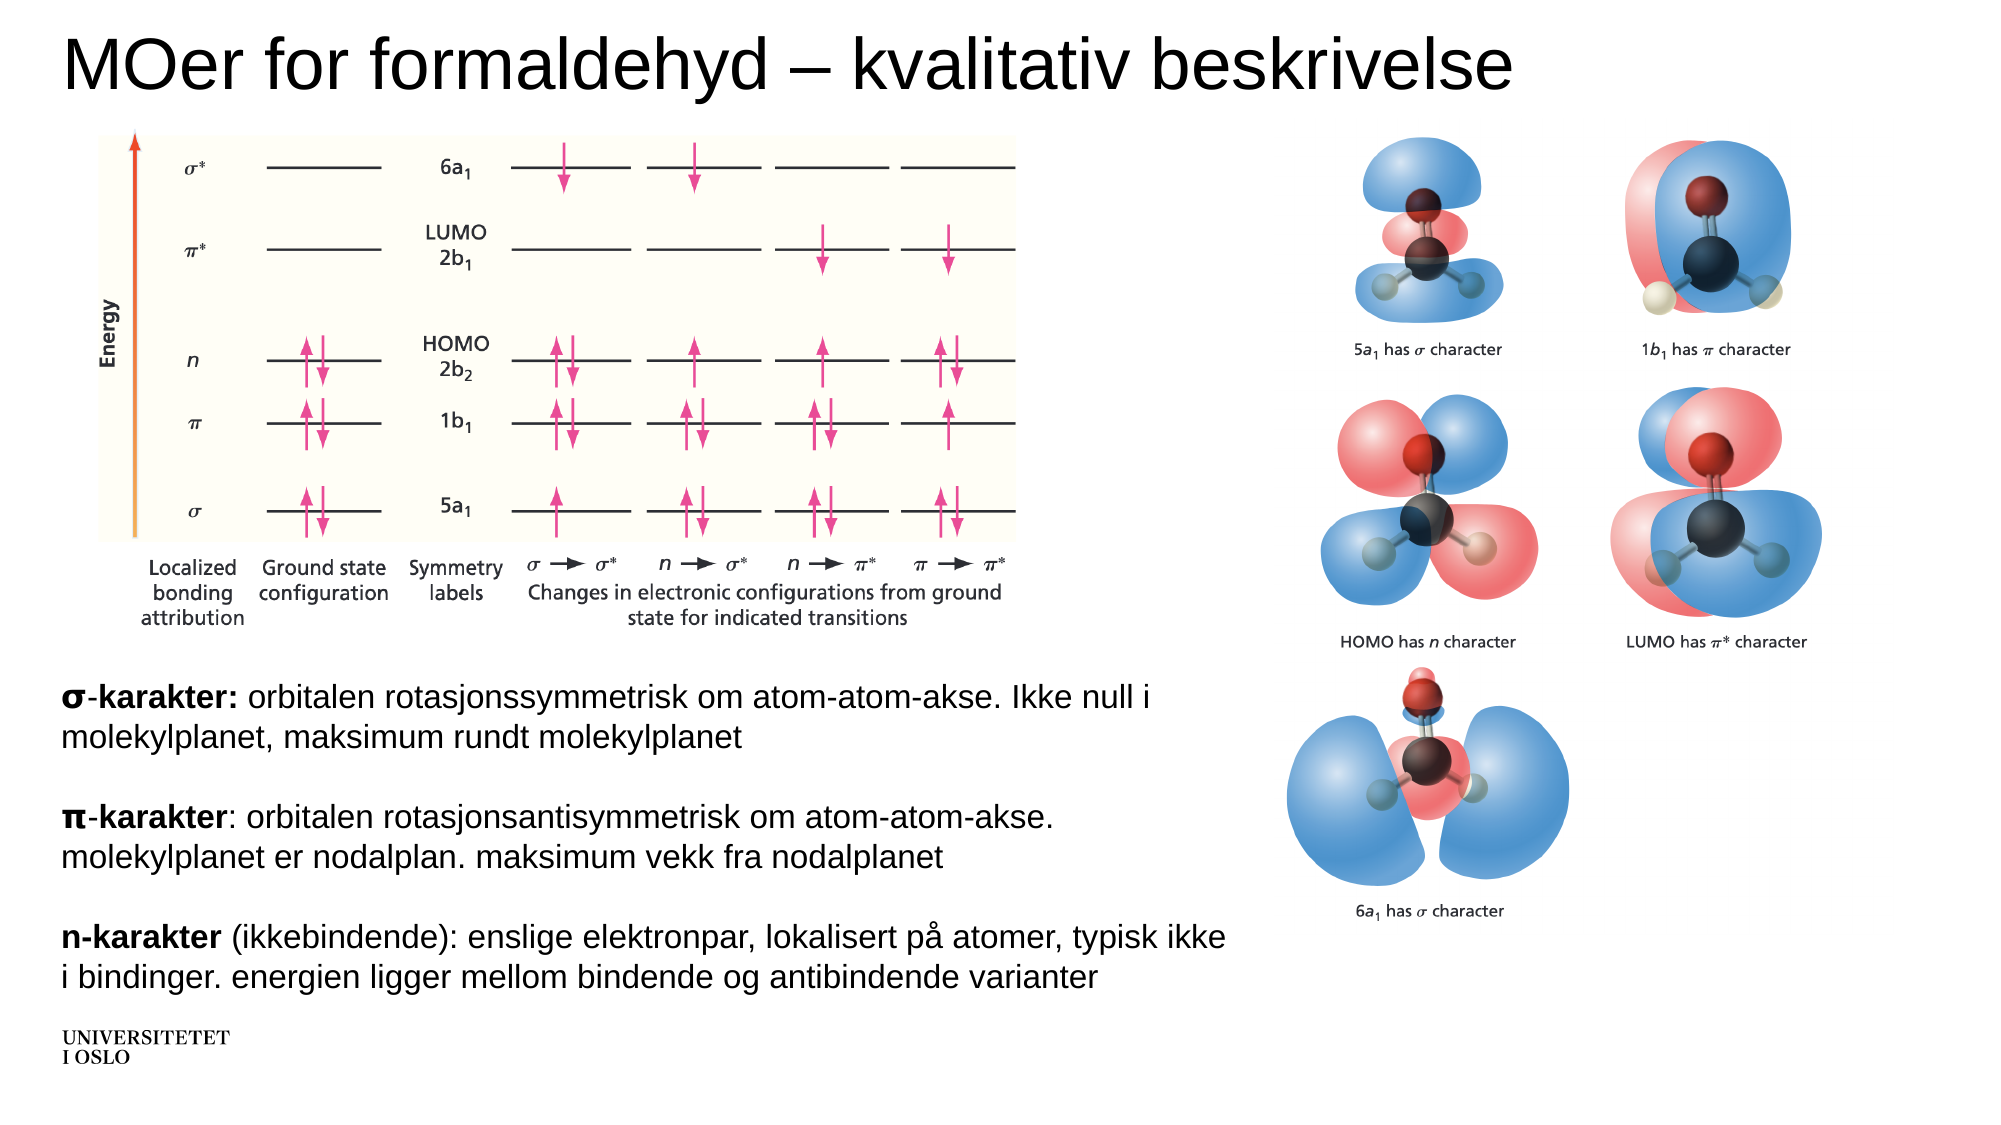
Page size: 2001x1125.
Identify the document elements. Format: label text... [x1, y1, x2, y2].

title MOer for formaldehyd – kvalitativ beskrivelse [62, 26, 1938, 151]
picture [82, 118, 1062, 645]
text_box 𝞂-karakter: orbitalen rotasjonssymmetrisk om atom-atom-akse. Ikke null i molekylplanet, maksimum rundt molekylplanet 𝝿-karakter: orbitalen rotasjonsantisymmetrisk om atom-atom-akse. molekylplanet er nodalplan. maksimum vekk fra nodalplanet n-karakter (ikkebindende): enslige elektronpar, lokalisert på atomer, typisk ikke i bindinger. energien ligger mellom bindende og antibindende varianter [46, 668, 1259, 1003]
picture [62, 1030, 230, 1064]
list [1274, 118, 1894, 935]
